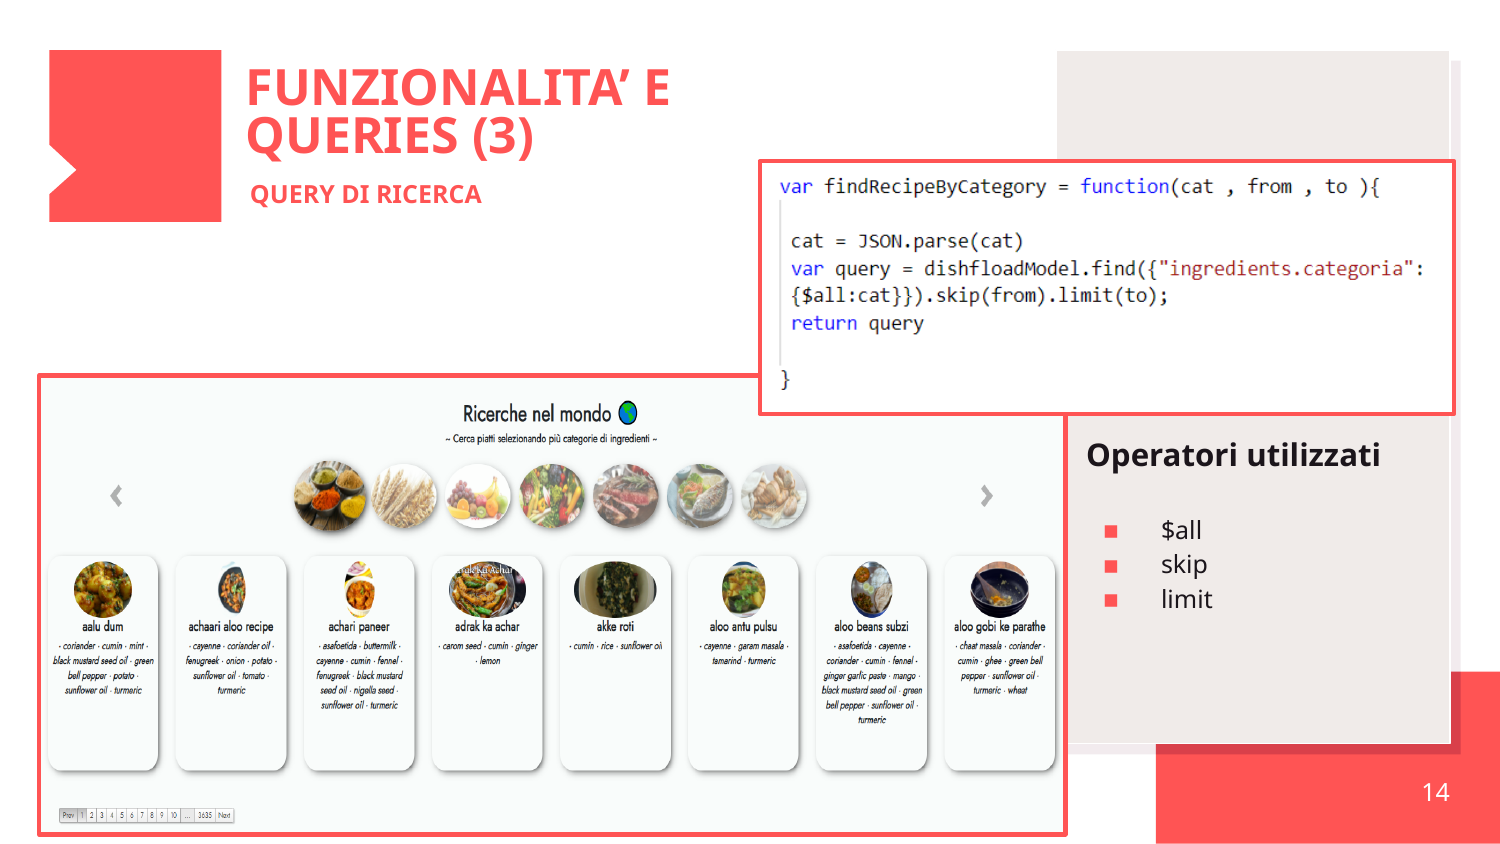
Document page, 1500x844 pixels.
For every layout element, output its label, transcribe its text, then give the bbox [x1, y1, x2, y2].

list Operatori utilizzati [1085, 429, 1450, 630]
text_box $all skip limit [1085, 509, 1360, 844]
text_box QUERY DI RICERCA [250, 163, 553, 220]
picture [40, 163, 1453, 833]
slide_number 14 [1360, 743, 1450, 844]
title FUNZIONALITA’ E QUERIES (3) [245, 98, 685, 164]
